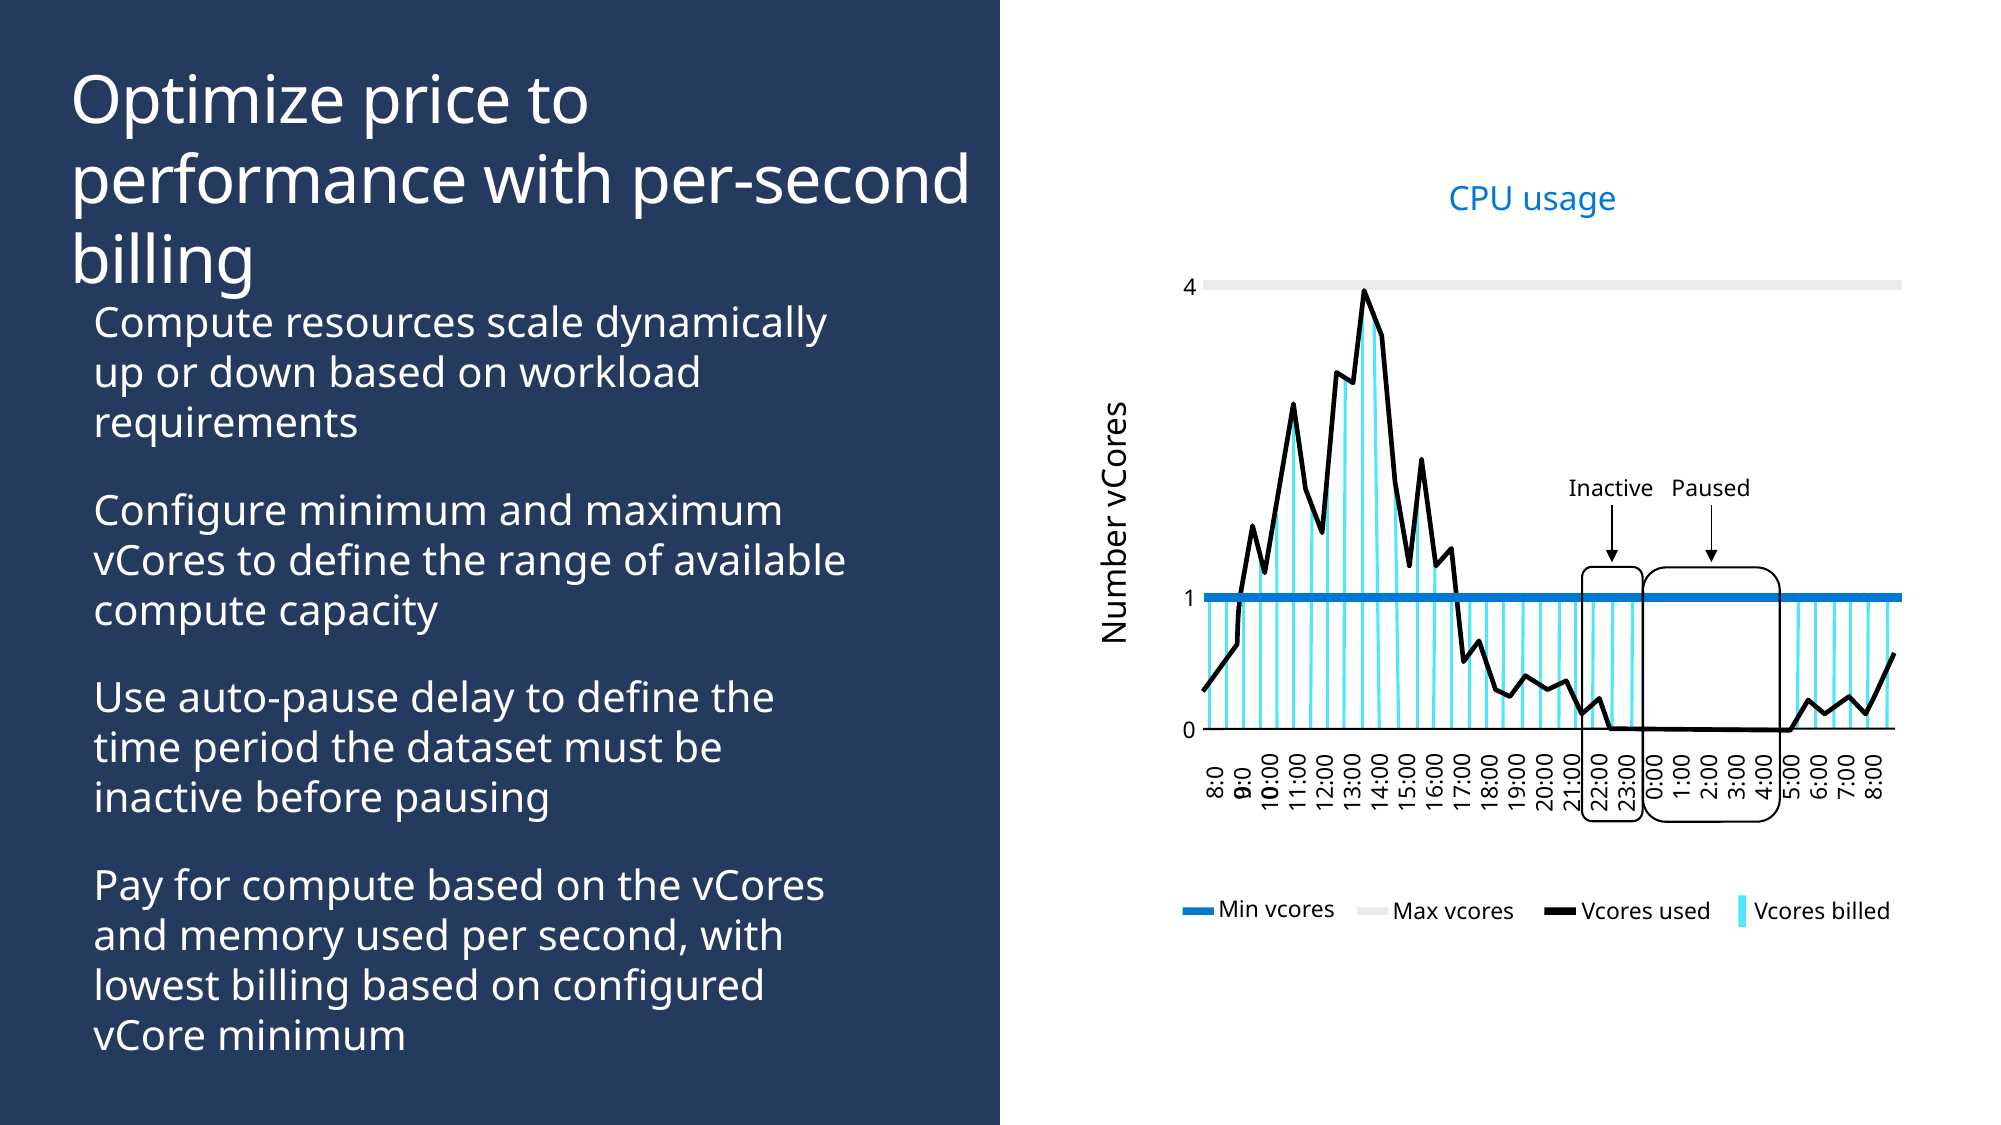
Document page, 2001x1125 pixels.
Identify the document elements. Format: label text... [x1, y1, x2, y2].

title Optimize price to performance with per-second billing [70, 96, 1000, 259]
text_box Compute resources scale dynamically up or down based on workload requirements Configure minimum and maximum vCores to define the range of available compute capacity Use auto-pause delay to define the time period the dataset must be inactive before pausing Pay for compute based on the vCores and memory used per second, with lowest billing based on configured vCore minimum [63, 272, 887, 1083]
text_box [1092, 156, 1902, 928]
